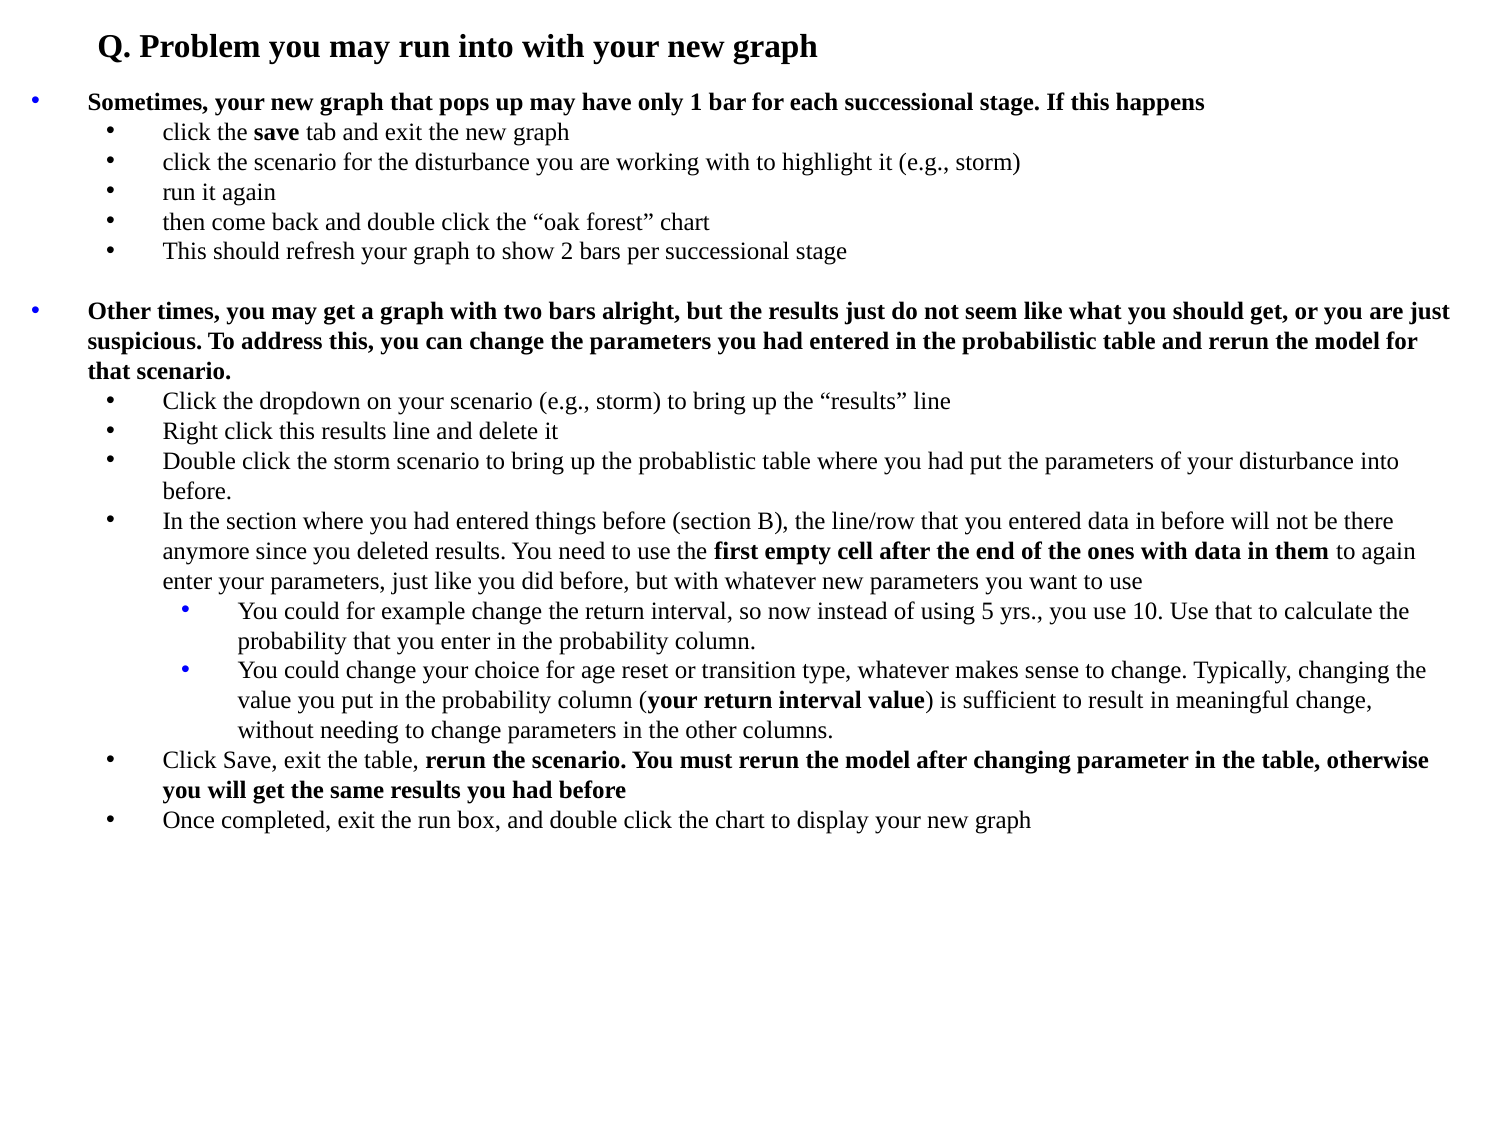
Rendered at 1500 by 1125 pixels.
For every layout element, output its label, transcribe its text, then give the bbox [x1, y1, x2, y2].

text_box Q. Problem you may run into with your new graph [82, 17, 1264, 72]
text_box Sometimes, your new graph that pops up may have only 1 bar for each successional stage. If this happens click the save tab and exit the new graph click the scenario for the disturbance you are working with to highlight it (e.g., storm) run it again then come back and double click the “oak forest” chart This should refresh your graph to show 2 bars per successional stage Other times, you may get a graph with two bars alright, but the results just do not seem like what you should get, or you are just suspicious. To address this, you can change the parameters you had entered in the probabilistic table and rerun the model for that scenario. Click the dropdown on your scenario (e.g., storm) to bring up the “results” line Right click this results line and delete it Double click the storm scenario to bring up the probablistic table where you had put the parameters of your disturbance into before. In the section where you had entered things before (section B), the line/row that you entered data in before will not be there anymore since you deleted results. You need to use the first empty cell after the end of the ones with data in them to again enter your parameters, just like you did before, but with whatever new parameters you want to use You could for example change the return interval, so now instead of using 5 yrs., you use 10. Use that to calculate the probability that you enter in the probability column. You could change your choice for age reset or transition type, whatever makes sense to change. Typically, changing the value you put in the probability column (your return interval value) is sufficient to result in meaningful change, without needing to change parameters in the other columns. Click Save, exit the table, rerun the scenario. You must rerun the model after changing parameter in the table, otherwise you will get the same results you had before Once completed, exit the run box, and double click the chart to display your new graph [16, 77, 1468, 902]
